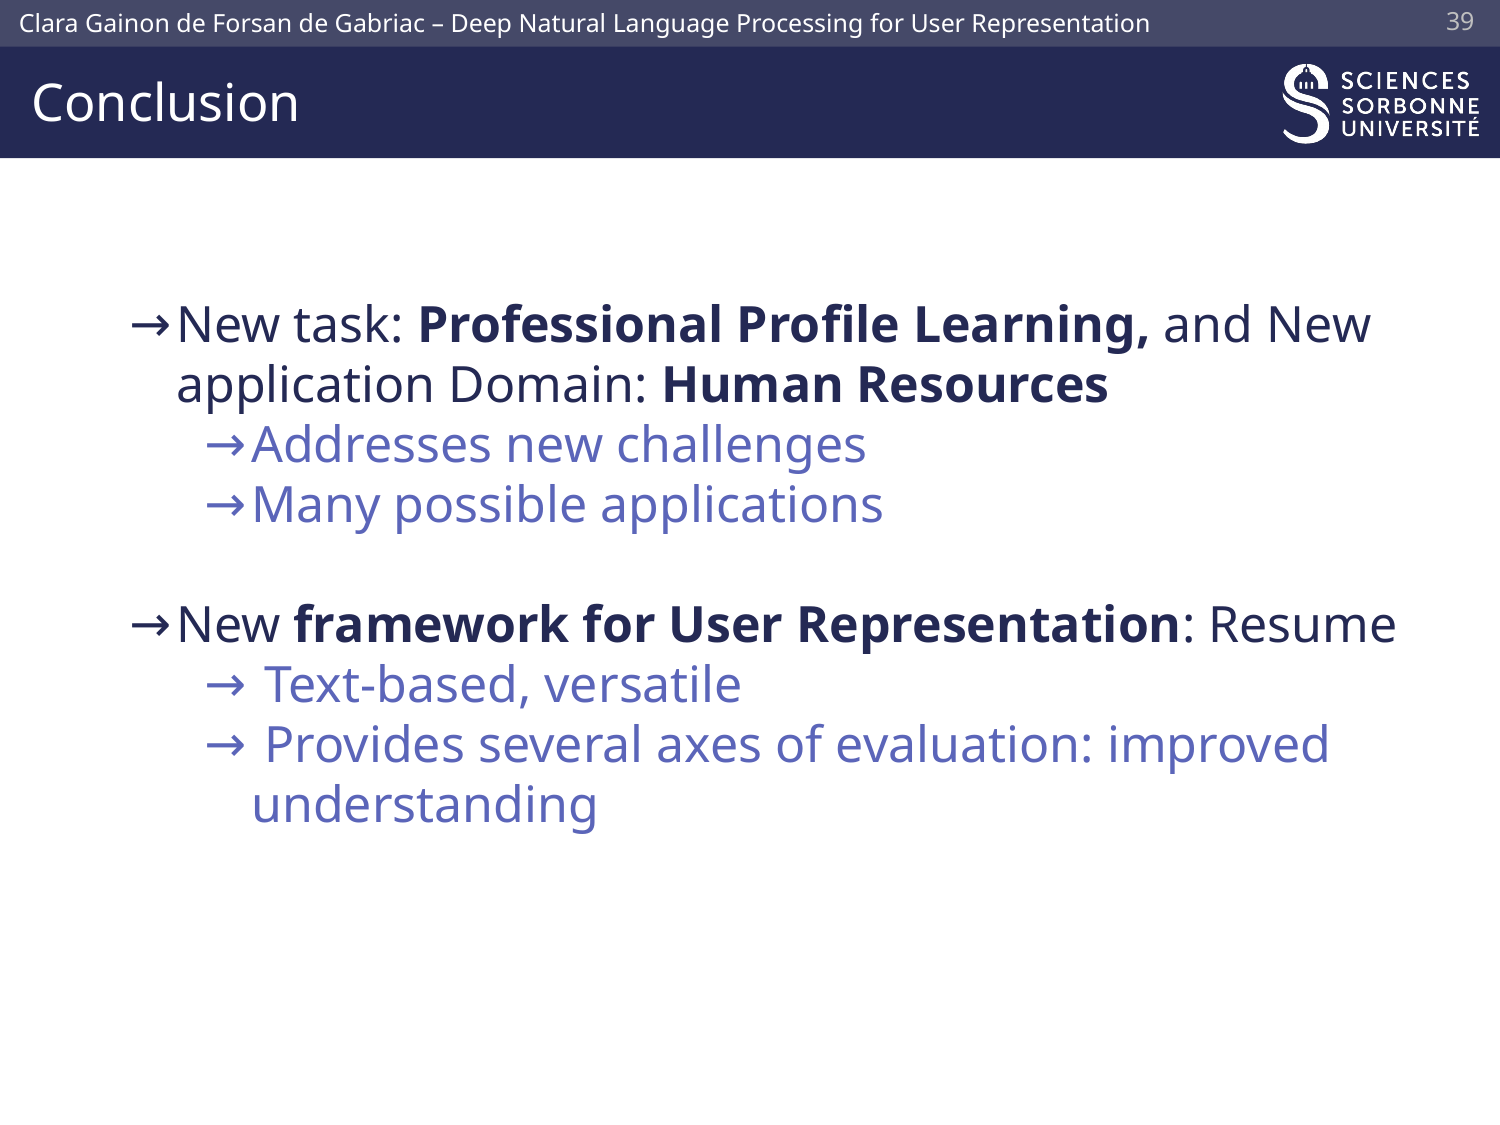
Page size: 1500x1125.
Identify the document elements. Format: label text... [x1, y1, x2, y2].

text_box New task: Professional Profile Learning, and New application Domain: Human Resources Addresses new challenges Many possible applications New framework for User Representation: Resume Text-based, versatile Provides several axes of evaluation: improved understanding [114, 285, 1440, 840]
slide_number 38 [1411, 0, 1490, 54]
title Conclusion [16, 48, 1266, 161]
